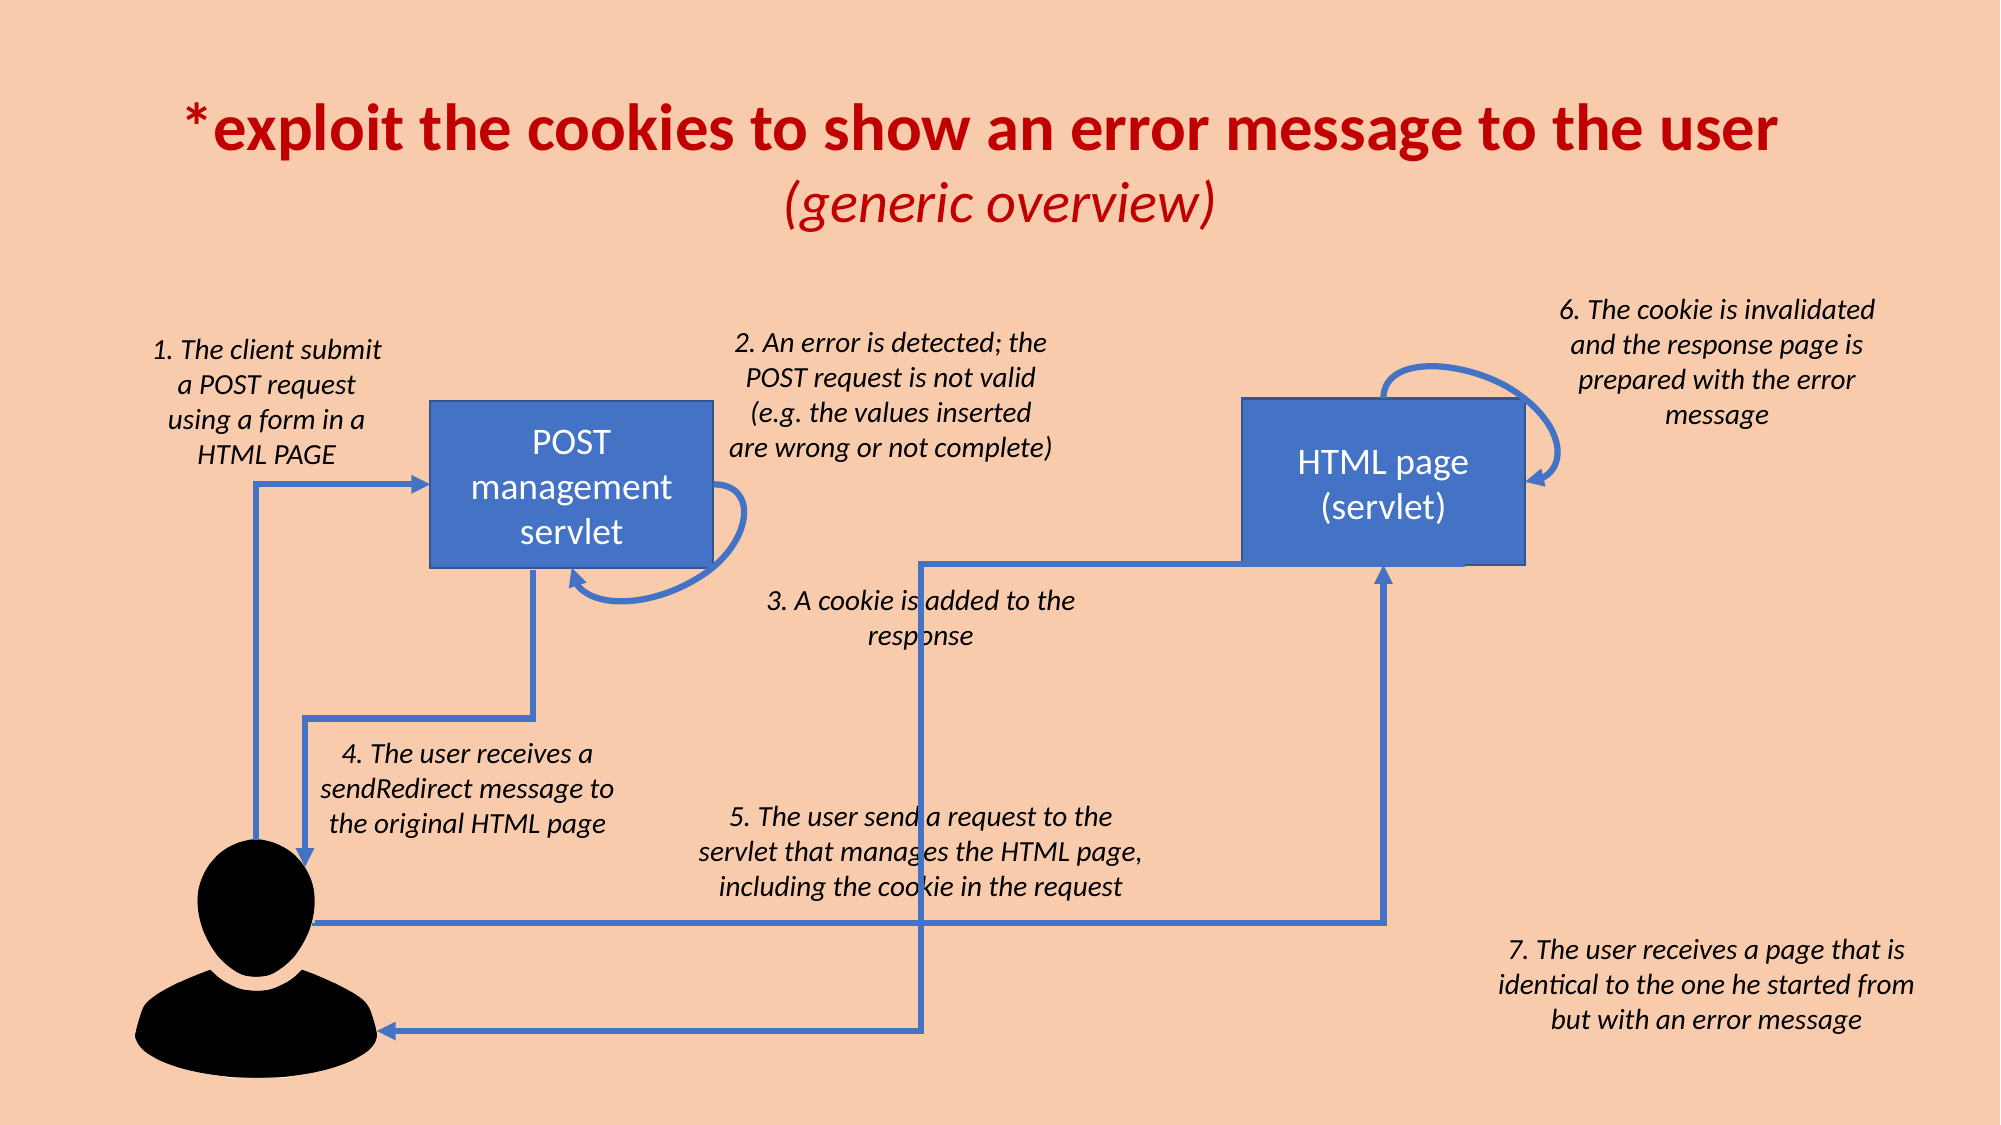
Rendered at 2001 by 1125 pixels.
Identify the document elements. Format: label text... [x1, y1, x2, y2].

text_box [314, 565, 376, 924]
text_box 6. The cookie is invalidated and the response page is prepared with the error message [1539, 283, 1895, 438]
text_box 7. The user receives a page that is identical to the one he started from but with an error message [1464, 923, 1949, 1043]
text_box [376, 564, 1465, 1031]
text_box HTML page (servlet) [1241, 397, 1526, 566]
text_box 2. An error is detected; the POST request is not valid (e.g. the values inserted are wrong or not complete) [713, 316, 1069, 471]
text_box *exploit the cookies to show an error message to the user (generic overview) [165, 76, 1835, 242]
picture [135, 839, 377, 1078]
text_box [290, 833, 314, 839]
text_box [600, 455, 685, 564]
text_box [1383, 398, 1526, 482]
text_box 1. The client submit a POST request using a form in a HTML PAGE [135, 322, 399, 478]
text_box POST management servlet [429, 400, 714, 564]
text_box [270, 604, 314, 833]
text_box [165, 574, 314, 750]
